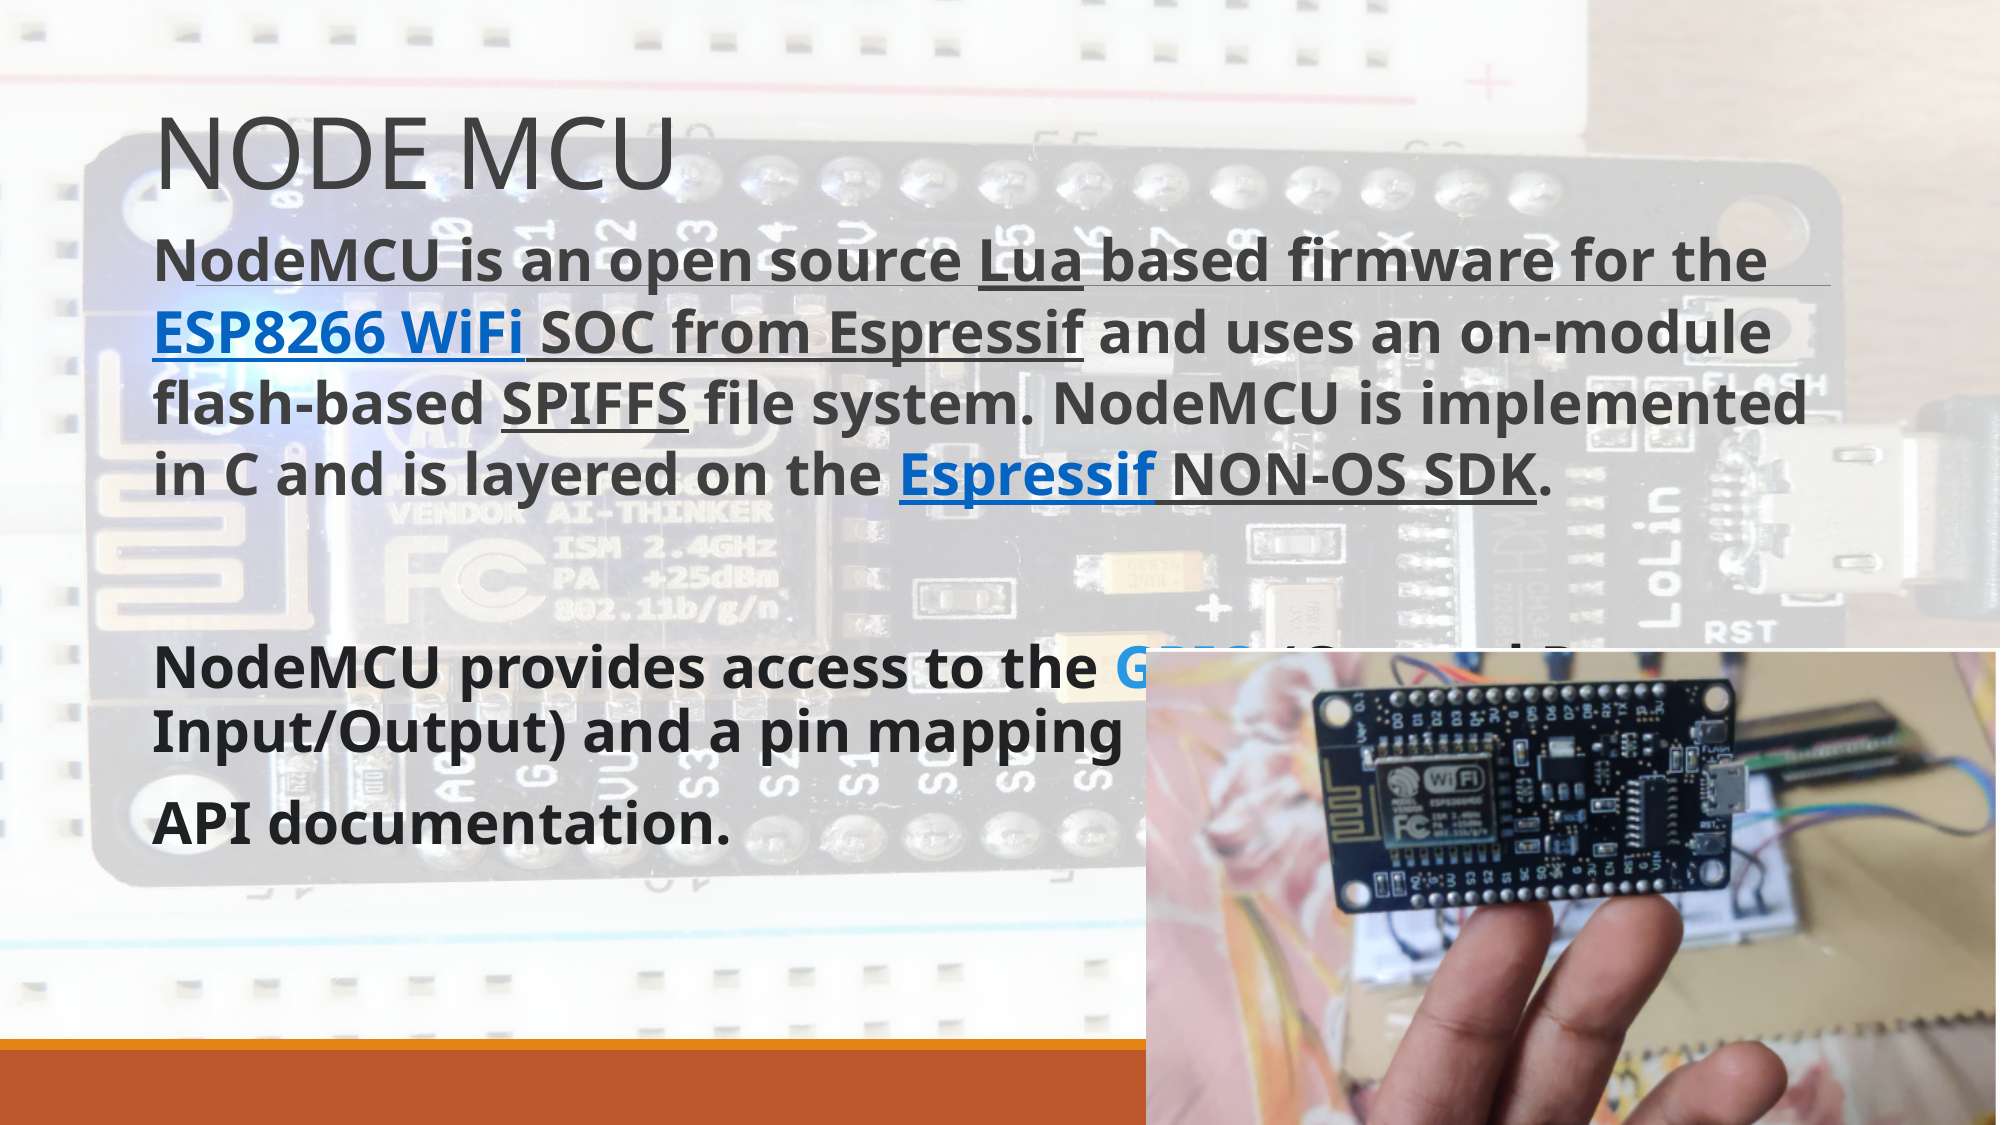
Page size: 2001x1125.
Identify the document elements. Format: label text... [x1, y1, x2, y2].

list NodeMCU is an open source Lua based firmware for the ESP8266 WiFi SOC from Espressif and uses an on-module flash-based SPIFFS file system. NodeMCU is implemented in C and is layered on the Espressif NON-OS SDK. NodeMCU provides access to the GPIO (General Purpose Input/Output) and a pin mapping table is part of the API documentation. [137, 217, 1863, 1014]
picture [1146, 647, 2000, 1125]
title NODE MCU [137, 0, 1863, 217]
